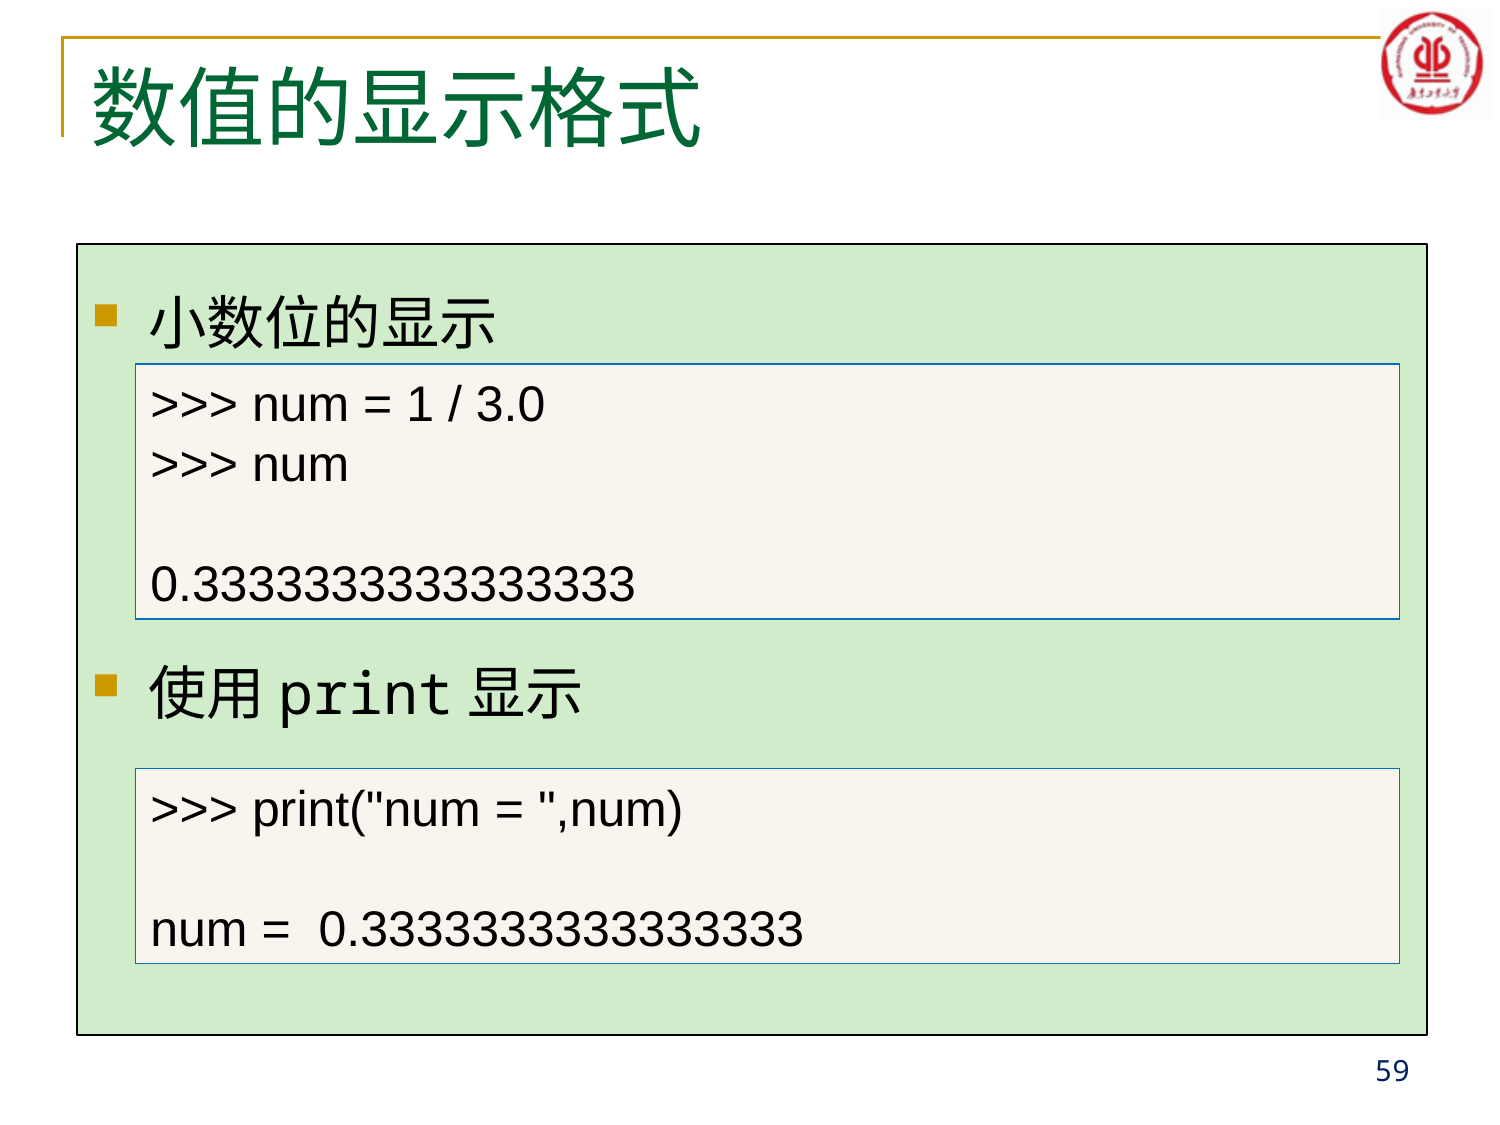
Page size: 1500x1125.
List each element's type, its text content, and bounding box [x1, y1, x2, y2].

slide_number 59 [1074, 1024, 1425, 1100]
text_box >>> num = 1 / 3.0 >>> num 0.3333333333333333 [135, 364, 1400, 619]
title 数值的显示格式 [75, 45, 1425, 233]
picture [1380, 7, 1491, 120]
text_box >>> print("num = ",num) num = 0.3333333333333333 [135, 768, 1400, 964]
list 小数位的显示 使用print显示 [76, 243, 1427, 1035]
